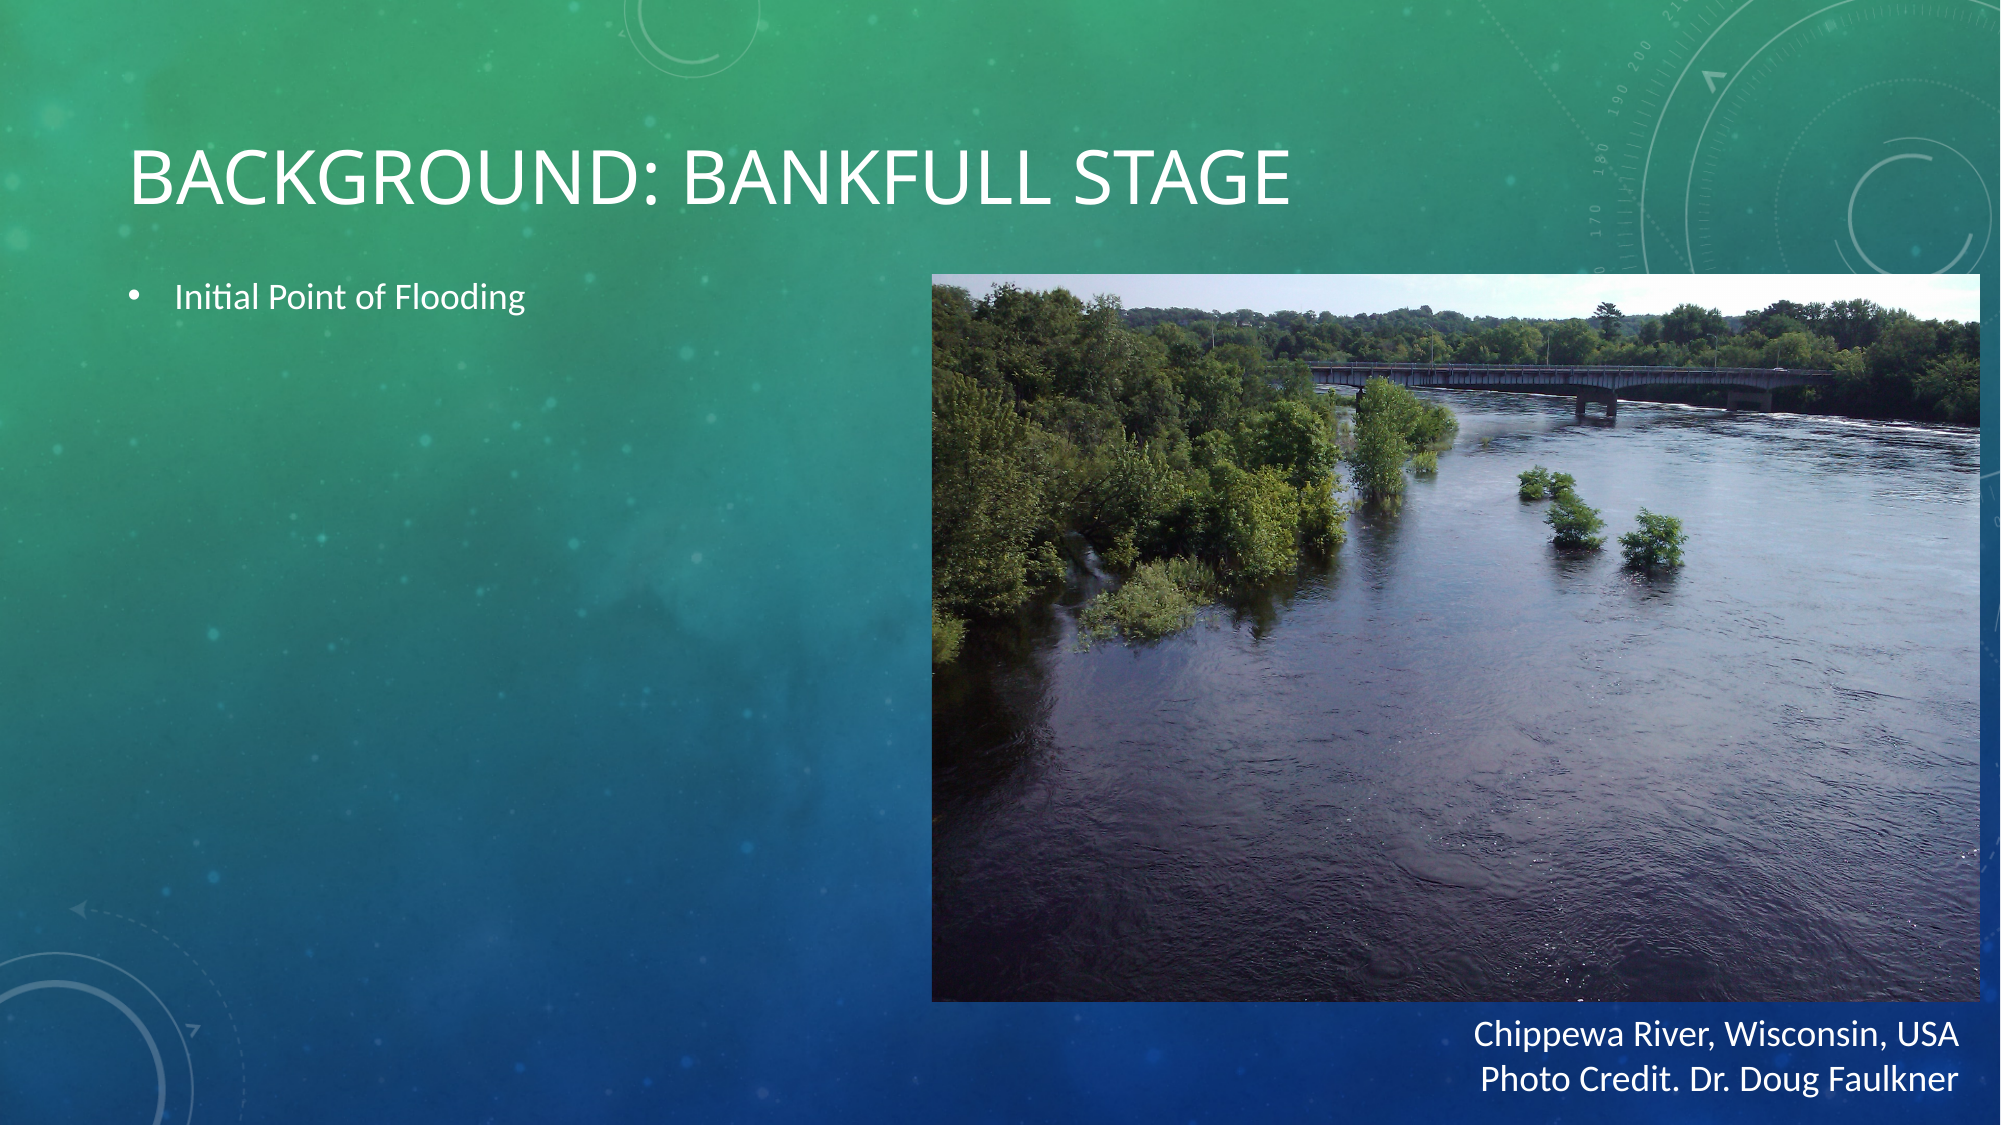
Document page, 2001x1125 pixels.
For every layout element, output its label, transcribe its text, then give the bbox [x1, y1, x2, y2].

list Initial Point of Flooding [112, 264, 932, 950]
title Background: Bankfull Stage [112, 99, 1775, 251]
picture [0, 0, 2001, 1125]
text_box Chippewa River, Wisconsin, USA Photo Credit. Dr. Doug Faulkner [1458, 1012, 1975, 1106]
